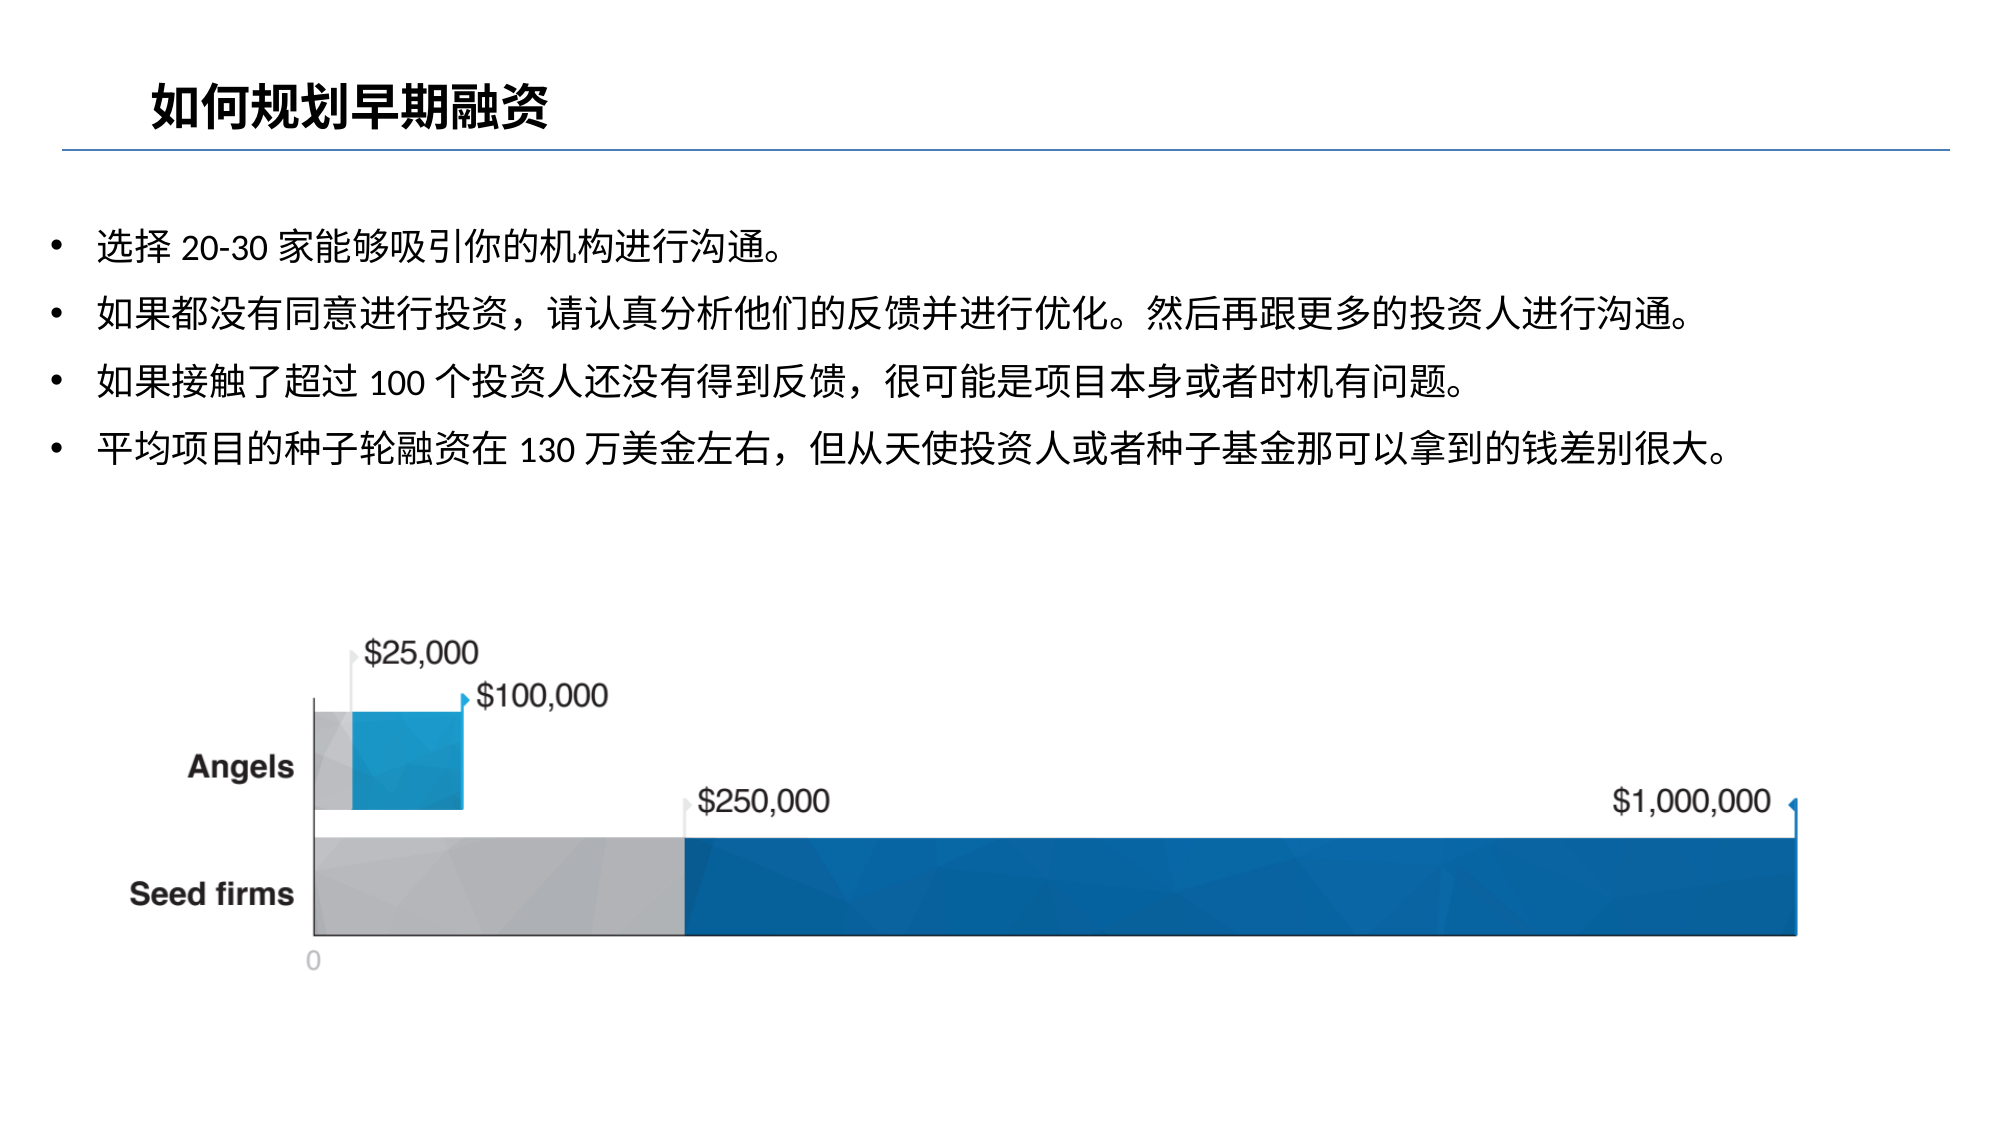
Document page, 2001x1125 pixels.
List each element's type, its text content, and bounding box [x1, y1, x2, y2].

picture [99, 624, 1857, 976]
list 选择20-30家能够吸引你的机构进行沟通。 如果都没有同意进行投资，请认真分析他们的反馈并进行优化。然后再跟更多的投资人进行沟通。 如果接触了超过100个投资人还没有得到反馈，很可能是项目本身或者时机有问题。 平均项目的种子轮融资在130万美金左右，但从天使投资人或者种子基金那可以拿到的钱差别很大。 [50, 200, 1906, 466]
title 如何规划早期融资 [150, 75, 1890, 136]
